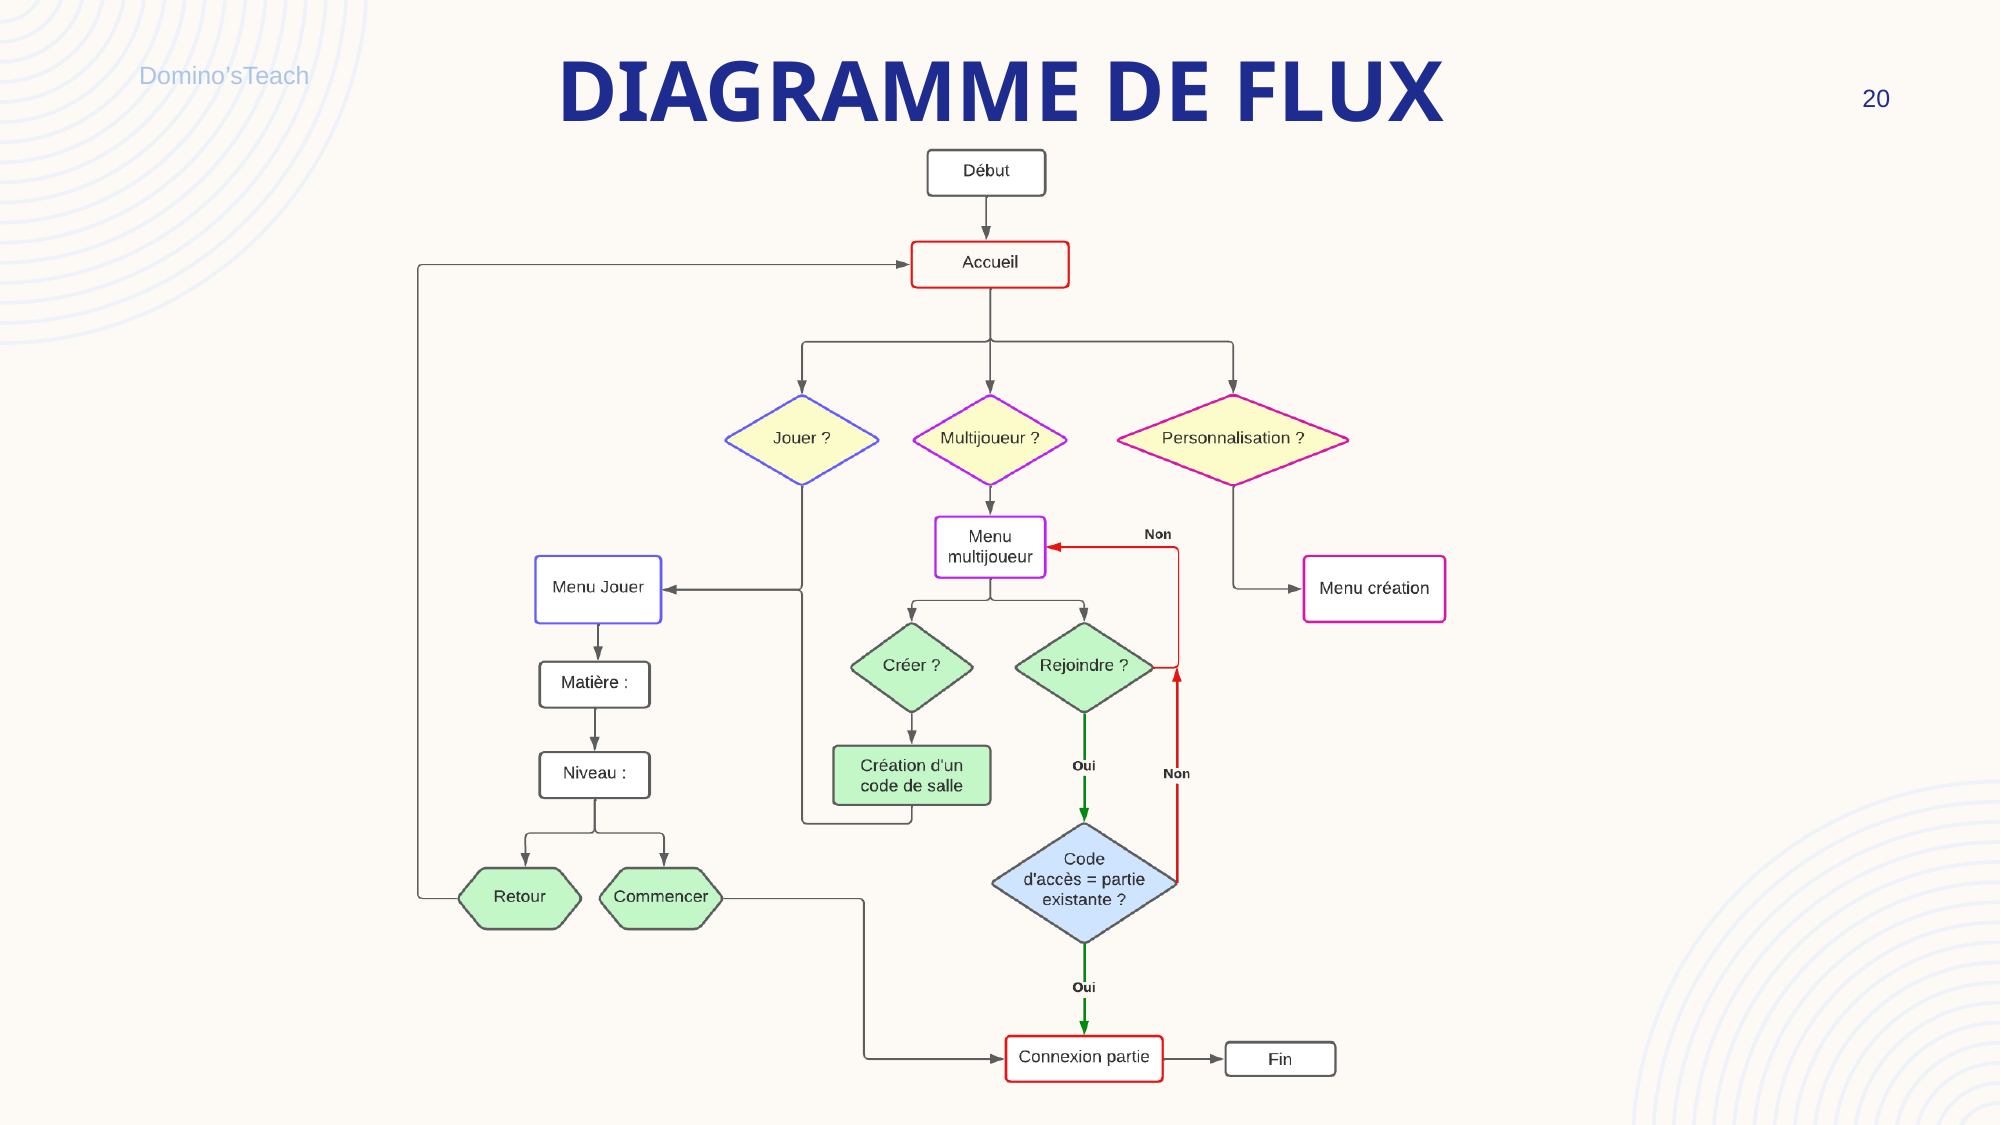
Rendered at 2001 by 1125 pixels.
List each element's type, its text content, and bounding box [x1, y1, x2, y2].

text_box Domino’sTeach [124, 52, 650, 98]
text_box <numéro> [1876, 75, 1958, 120]
picture [386, 119, 1476, 1112]
text_box Diagramme de flux [125, 29, 1876, 156]
